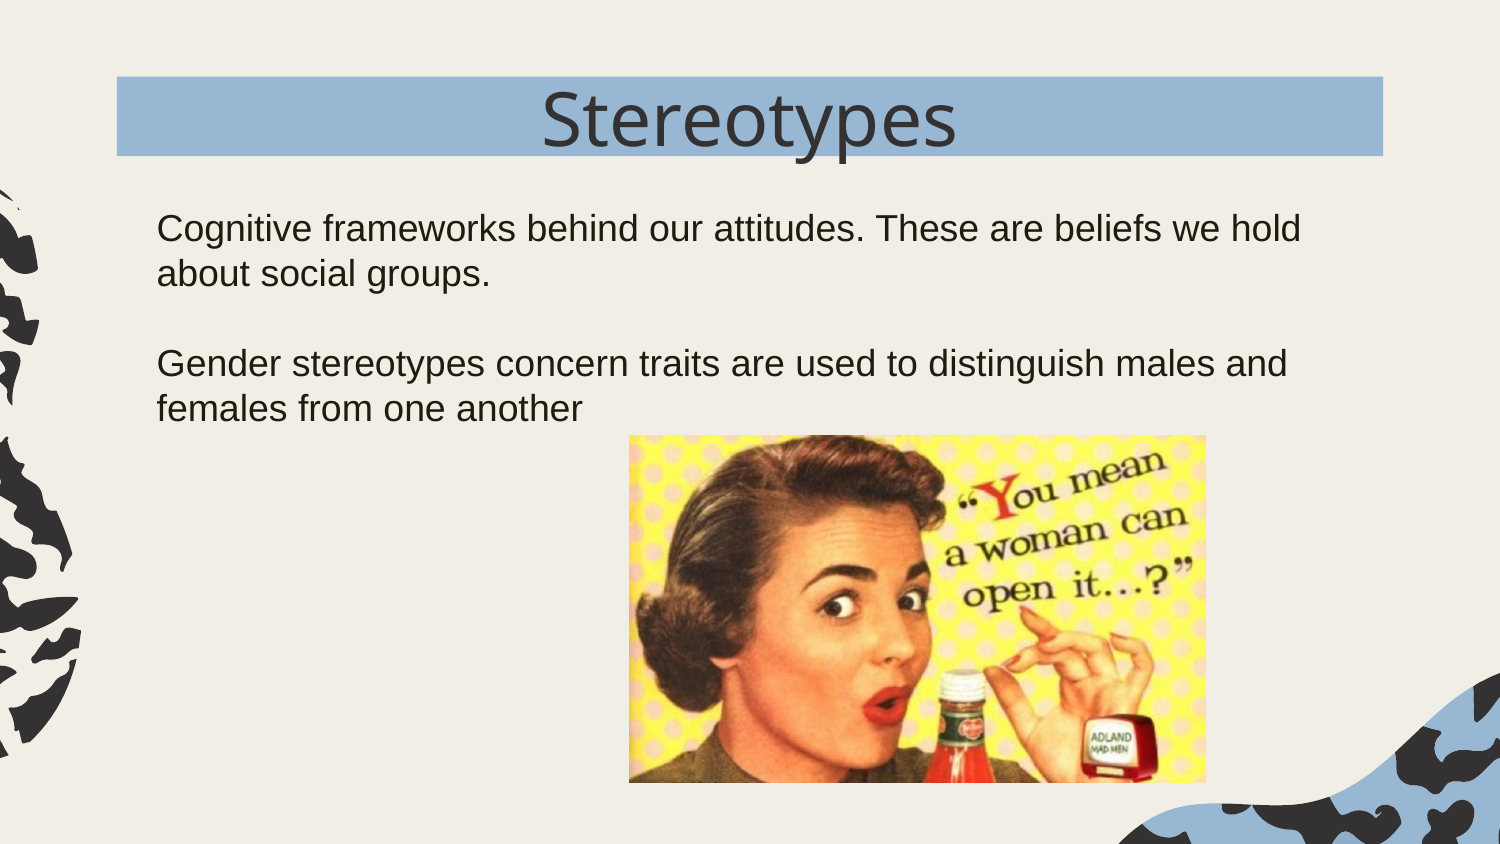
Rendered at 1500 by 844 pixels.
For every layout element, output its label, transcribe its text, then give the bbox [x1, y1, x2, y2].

picture [629, 435, 1206, 783]
list Cognitive frameworks behind our attitudes. These are beliefs we hold about social groups. Gender stereotypes concern traits are used to distinguish males and females from one another [116, 189, 1384, 750]
title Stereotypes [116, 76, 1384, 157]
